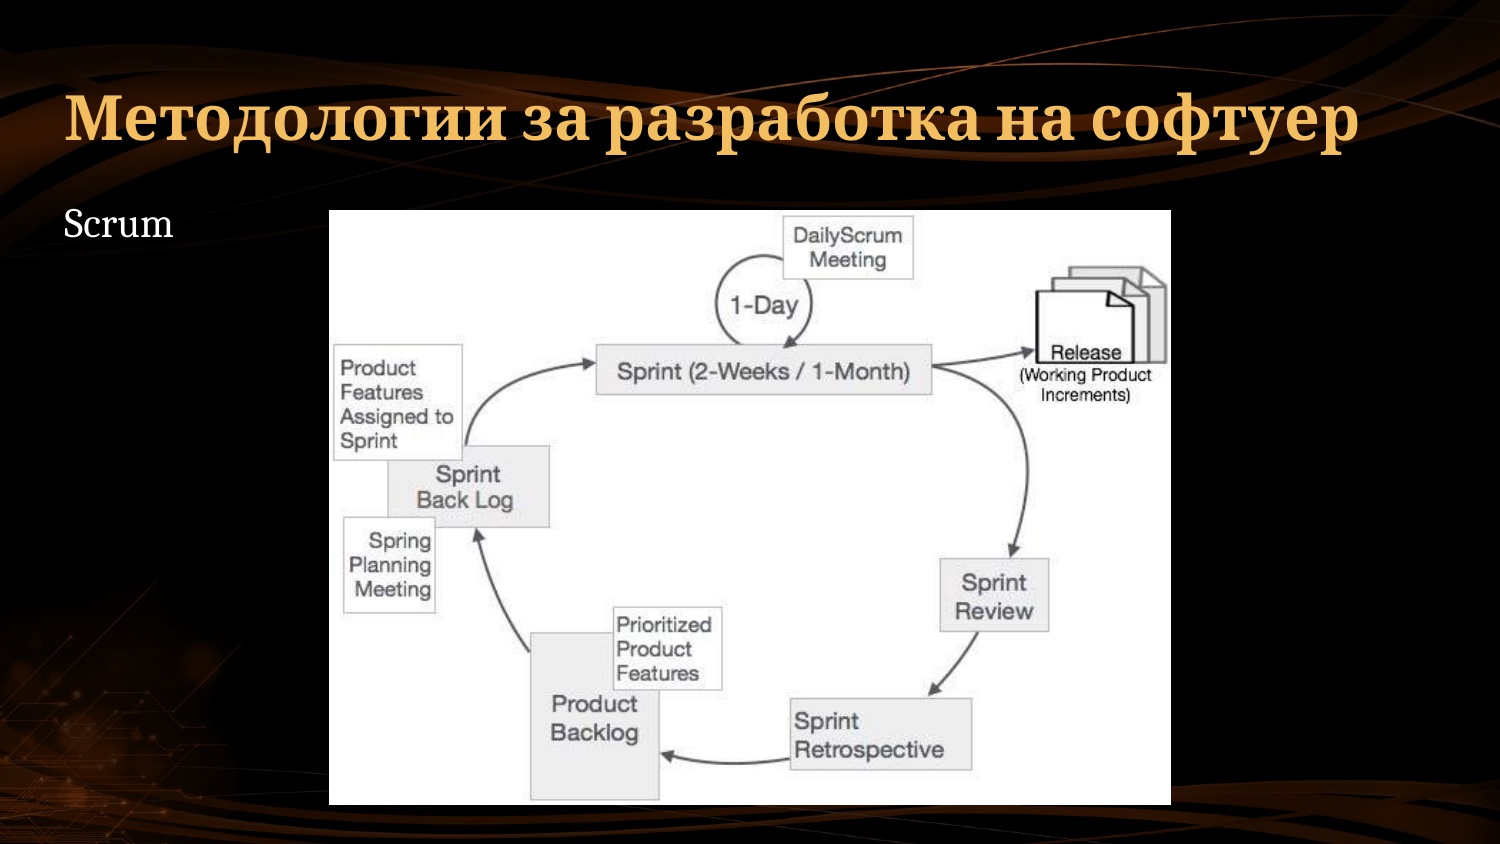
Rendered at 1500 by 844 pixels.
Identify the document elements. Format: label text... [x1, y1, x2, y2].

picture [0, 0, 1500, 844]
title Методологии за разработка на софтуер [51, 72, 1449, 167]
list Scrum [51, 189, 310, 283]
